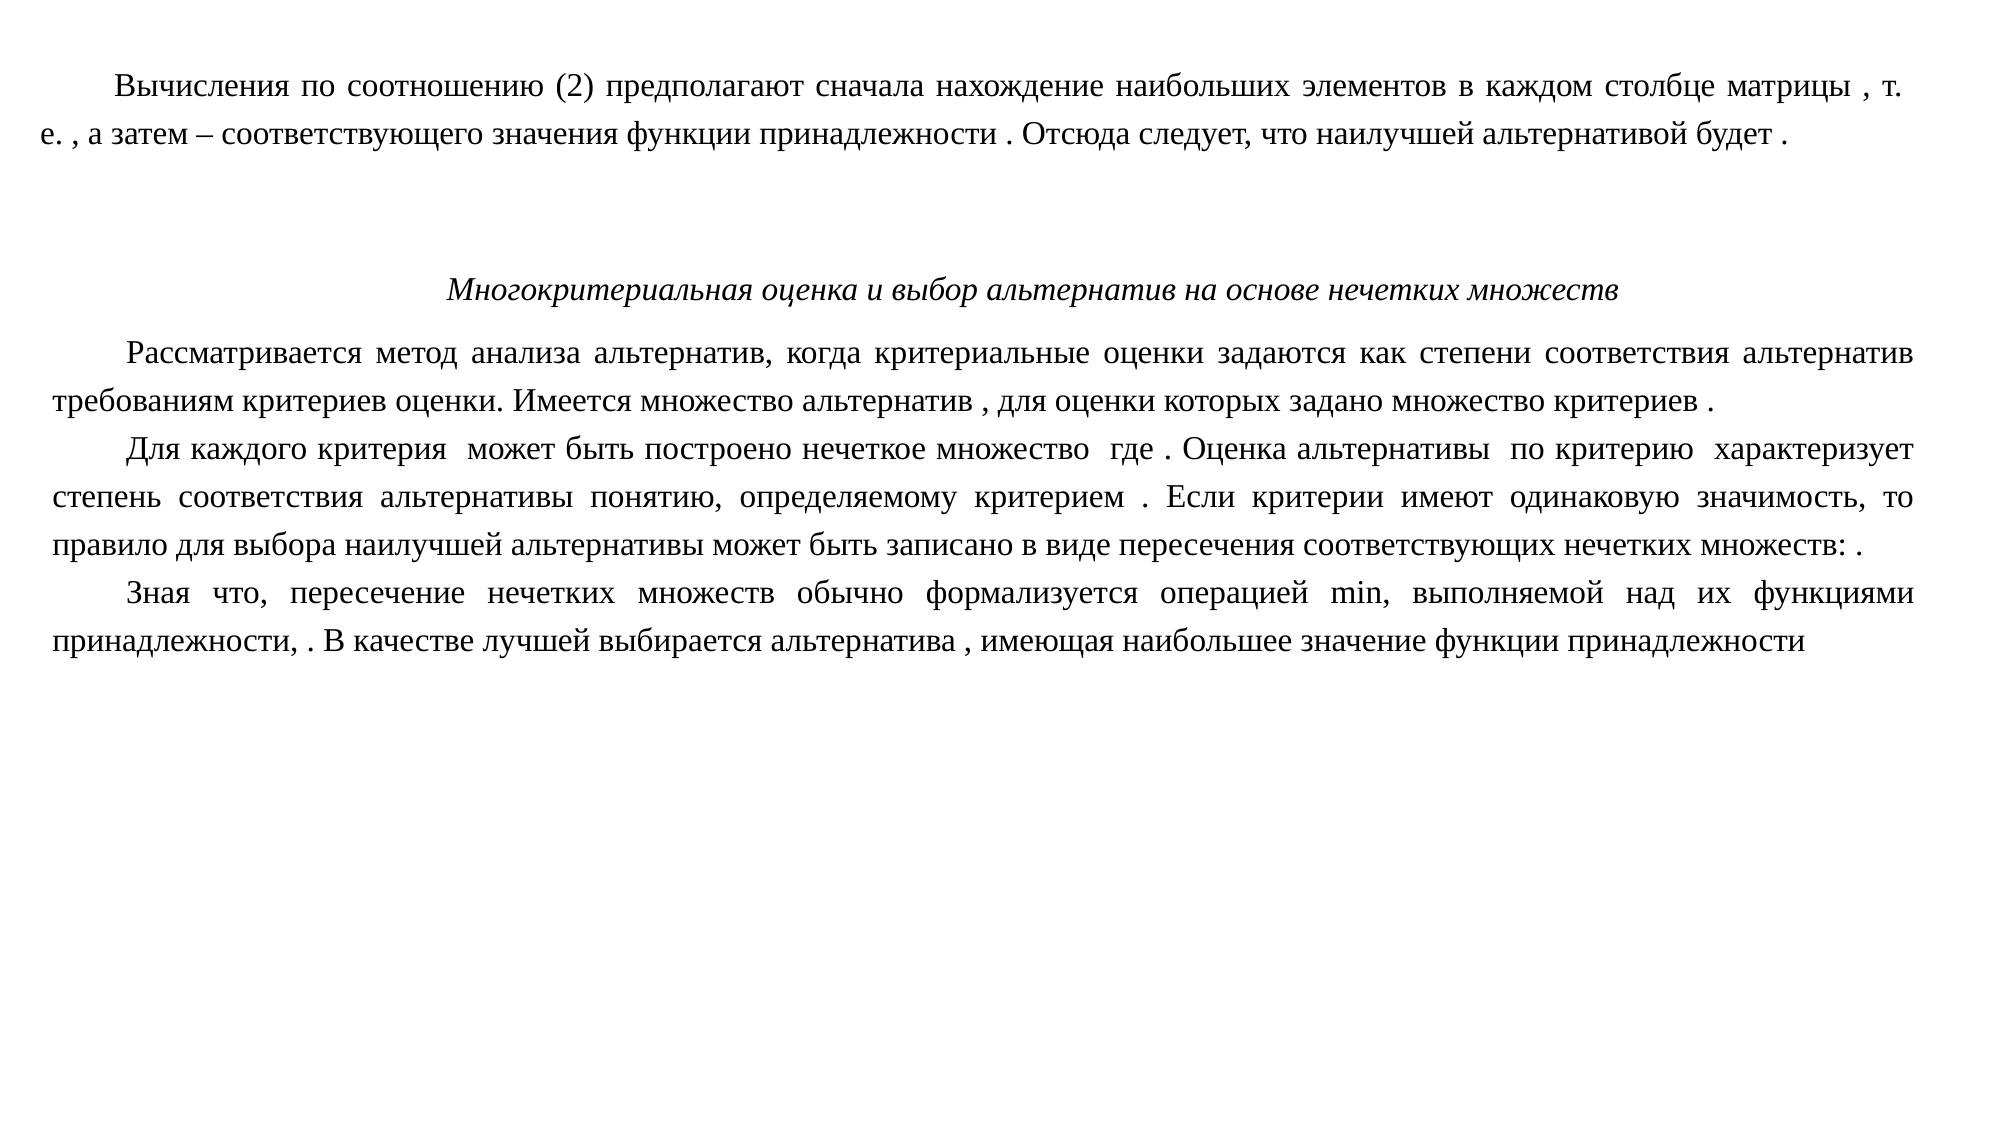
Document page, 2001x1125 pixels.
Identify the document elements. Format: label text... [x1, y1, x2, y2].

text_box Многокритериальная оценка и выбор альтернатив на основе нечетких множеств [307, 251, 1686, 315]
